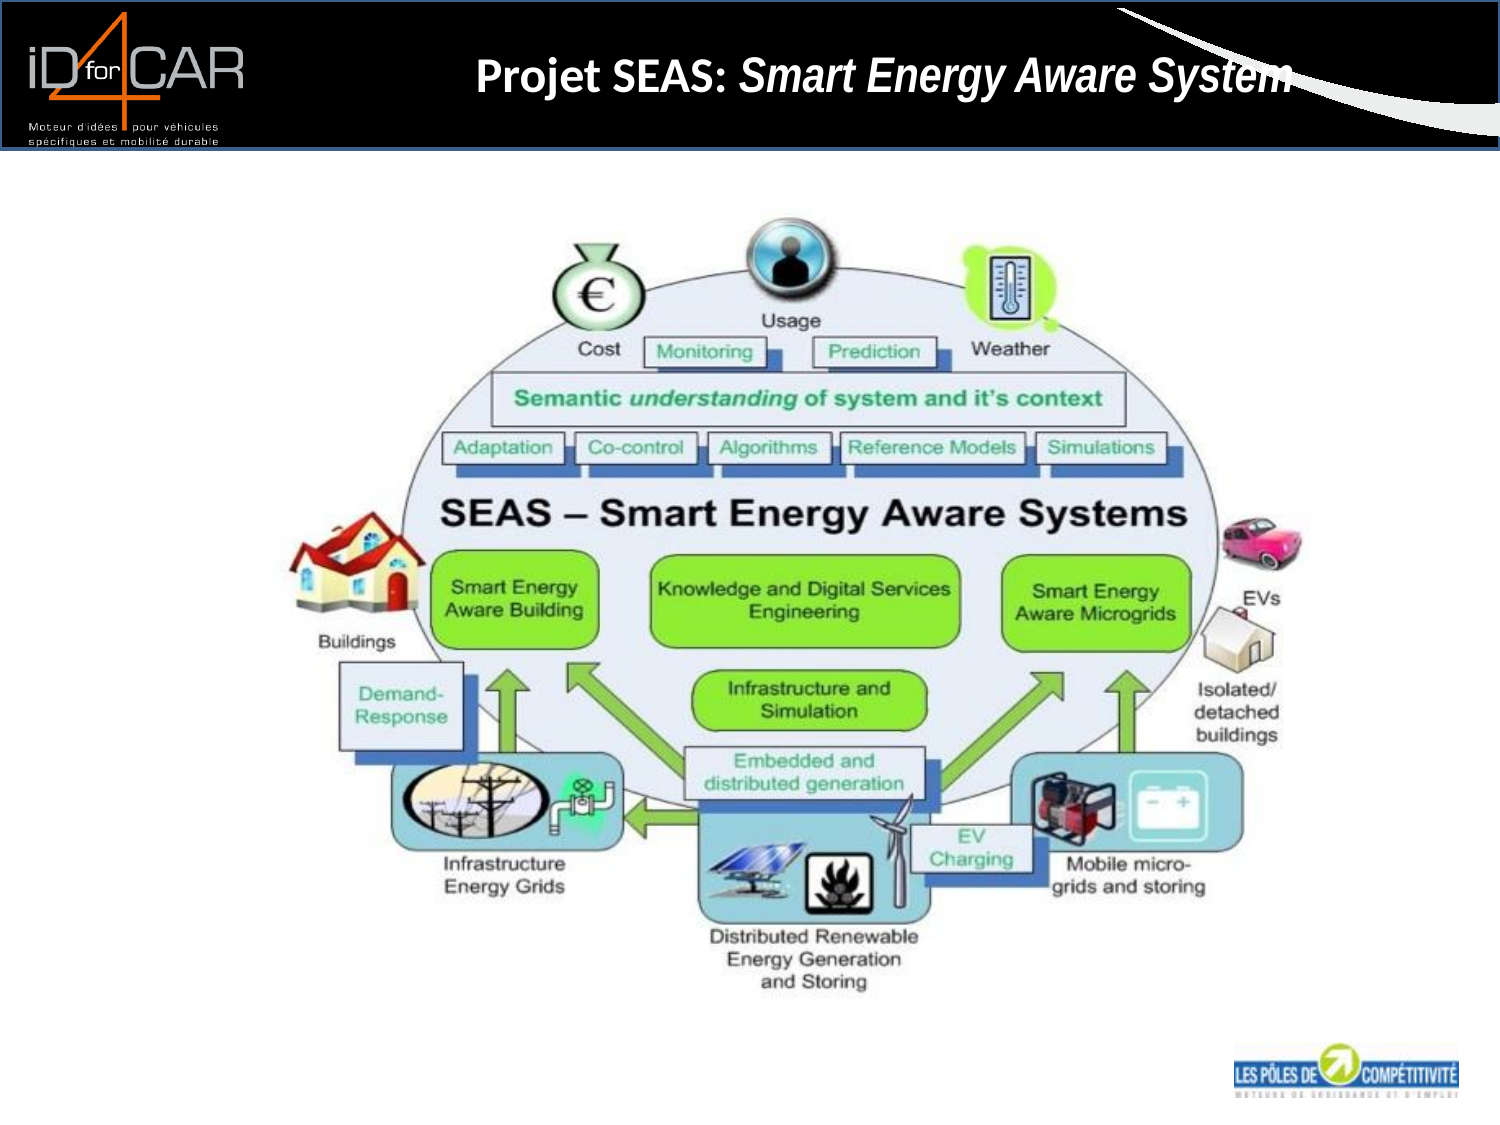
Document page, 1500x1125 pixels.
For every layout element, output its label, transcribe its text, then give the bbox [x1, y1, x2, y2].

picture [1234, 1042, 1459, 1098]
picture [135, 160, 1448, 1012]
text_box Projet SEAS: Smart Energy Aware System [358, 35, 1412, 159]
picture [29, 12, 243, 147]
picture [1101, 8, 1500, 149]
